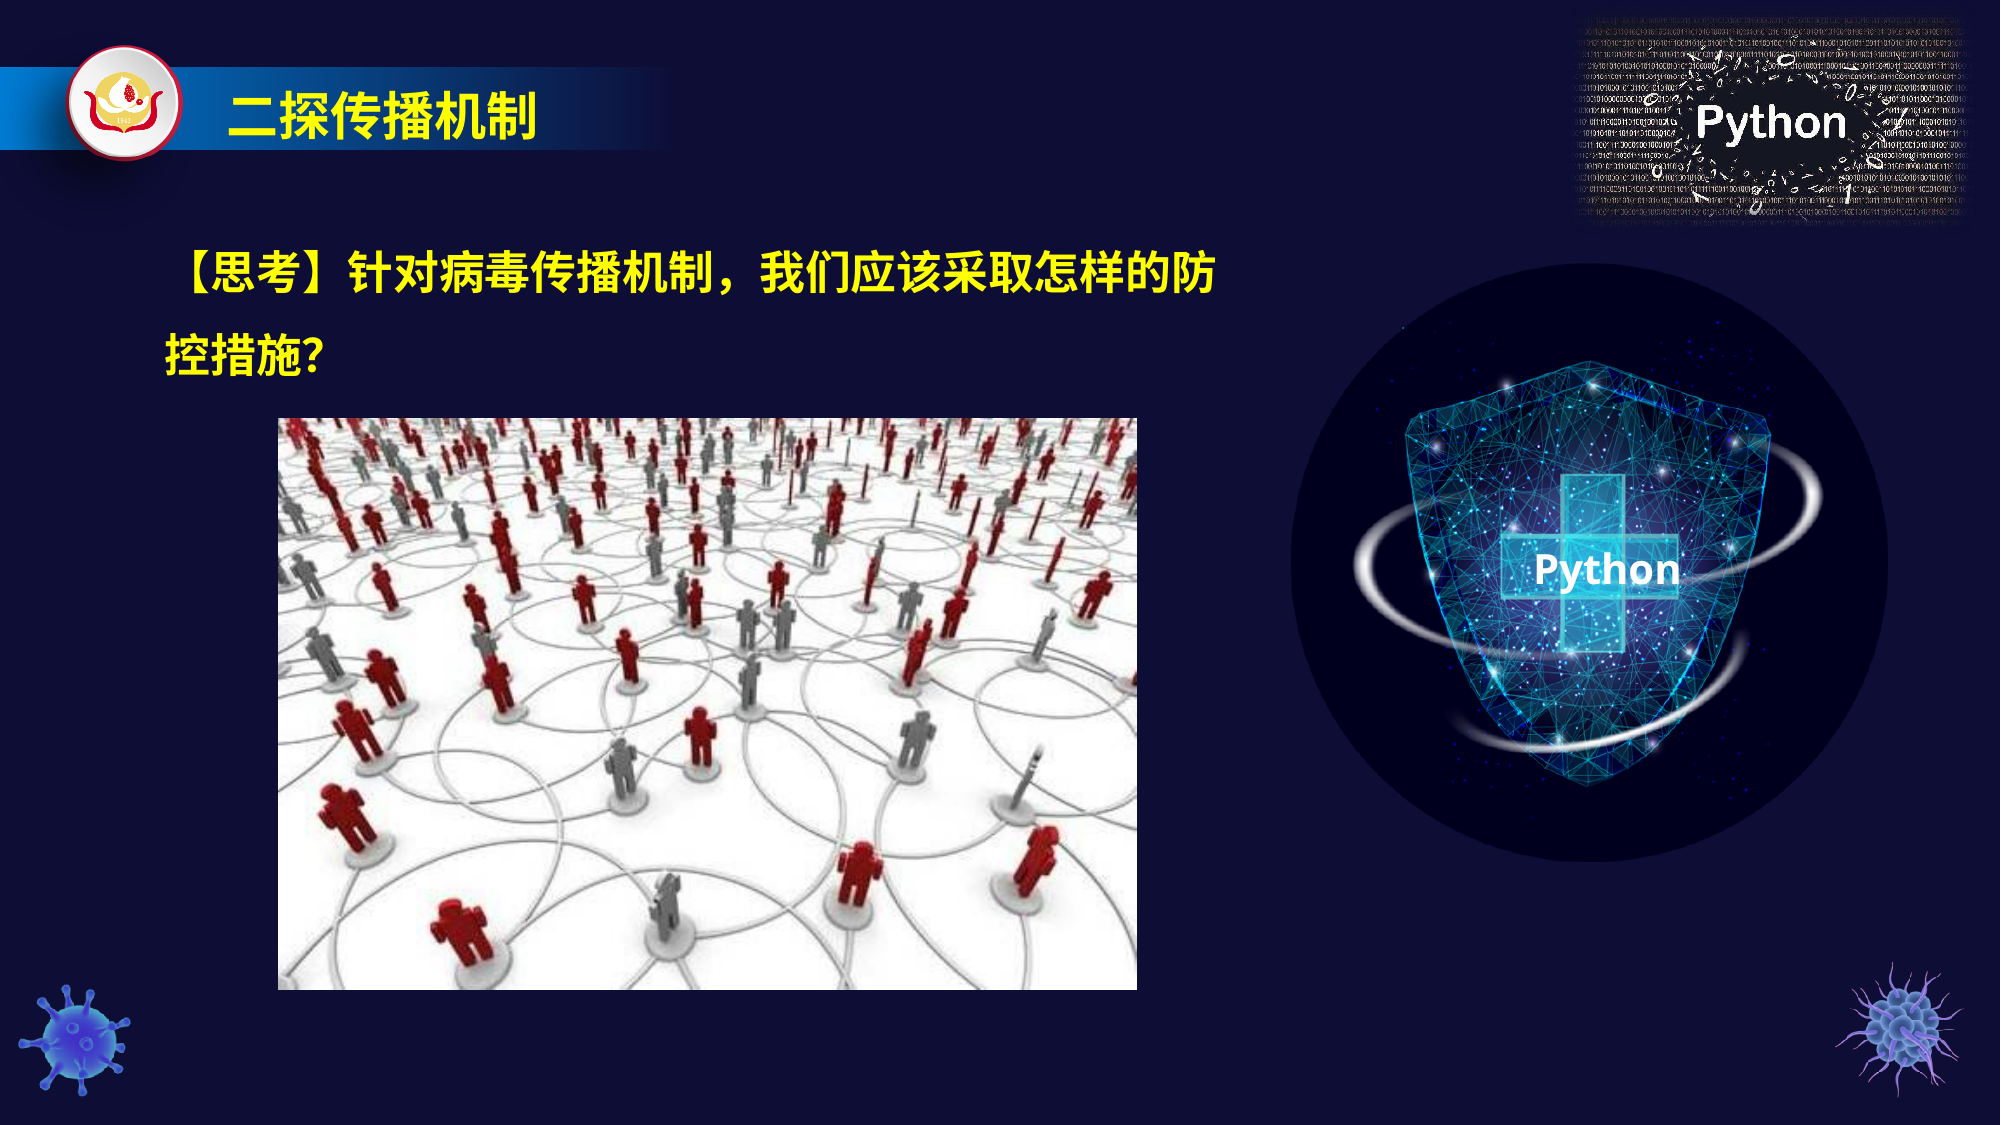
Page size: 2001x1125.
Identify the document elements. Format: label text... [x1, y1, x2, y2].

text_box Python [1518, 535, 1710, 601]
text_box 【思考】针对病毒传播机制，我们应该采取怎样的防控措施？ [150, 201, 1273, 397]
text_box 二探传播机制 [211, 76, 554, 154]
picture [0, 0, 1978, 1110]
